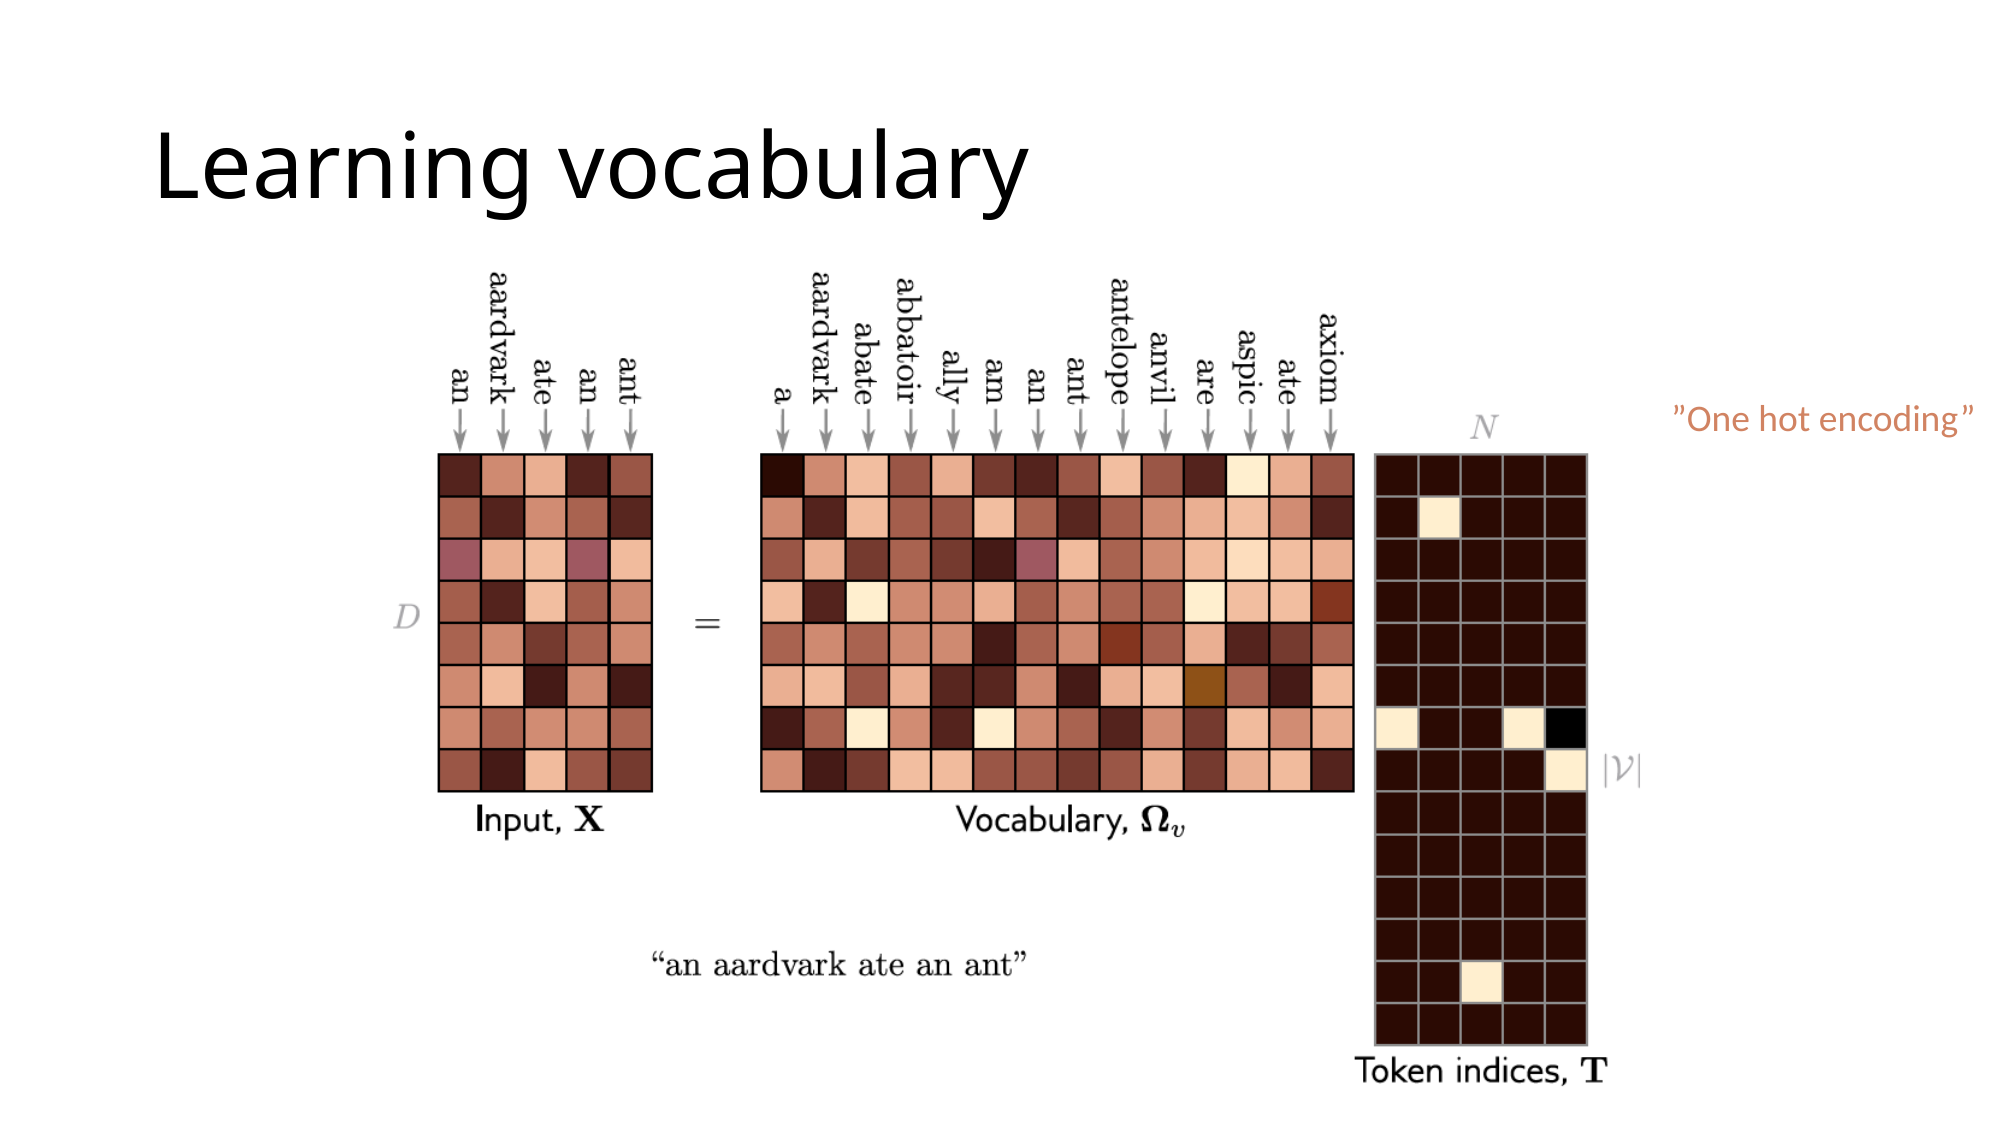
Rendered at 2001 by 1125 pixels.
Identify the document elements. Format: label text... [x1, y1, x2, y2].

title Learning vocabulary [137, 59, 1863, 278]
text_box ”One hot encoding” [1770, 386, 2000, 447]
picture [262, 262, 1770, 1103]
